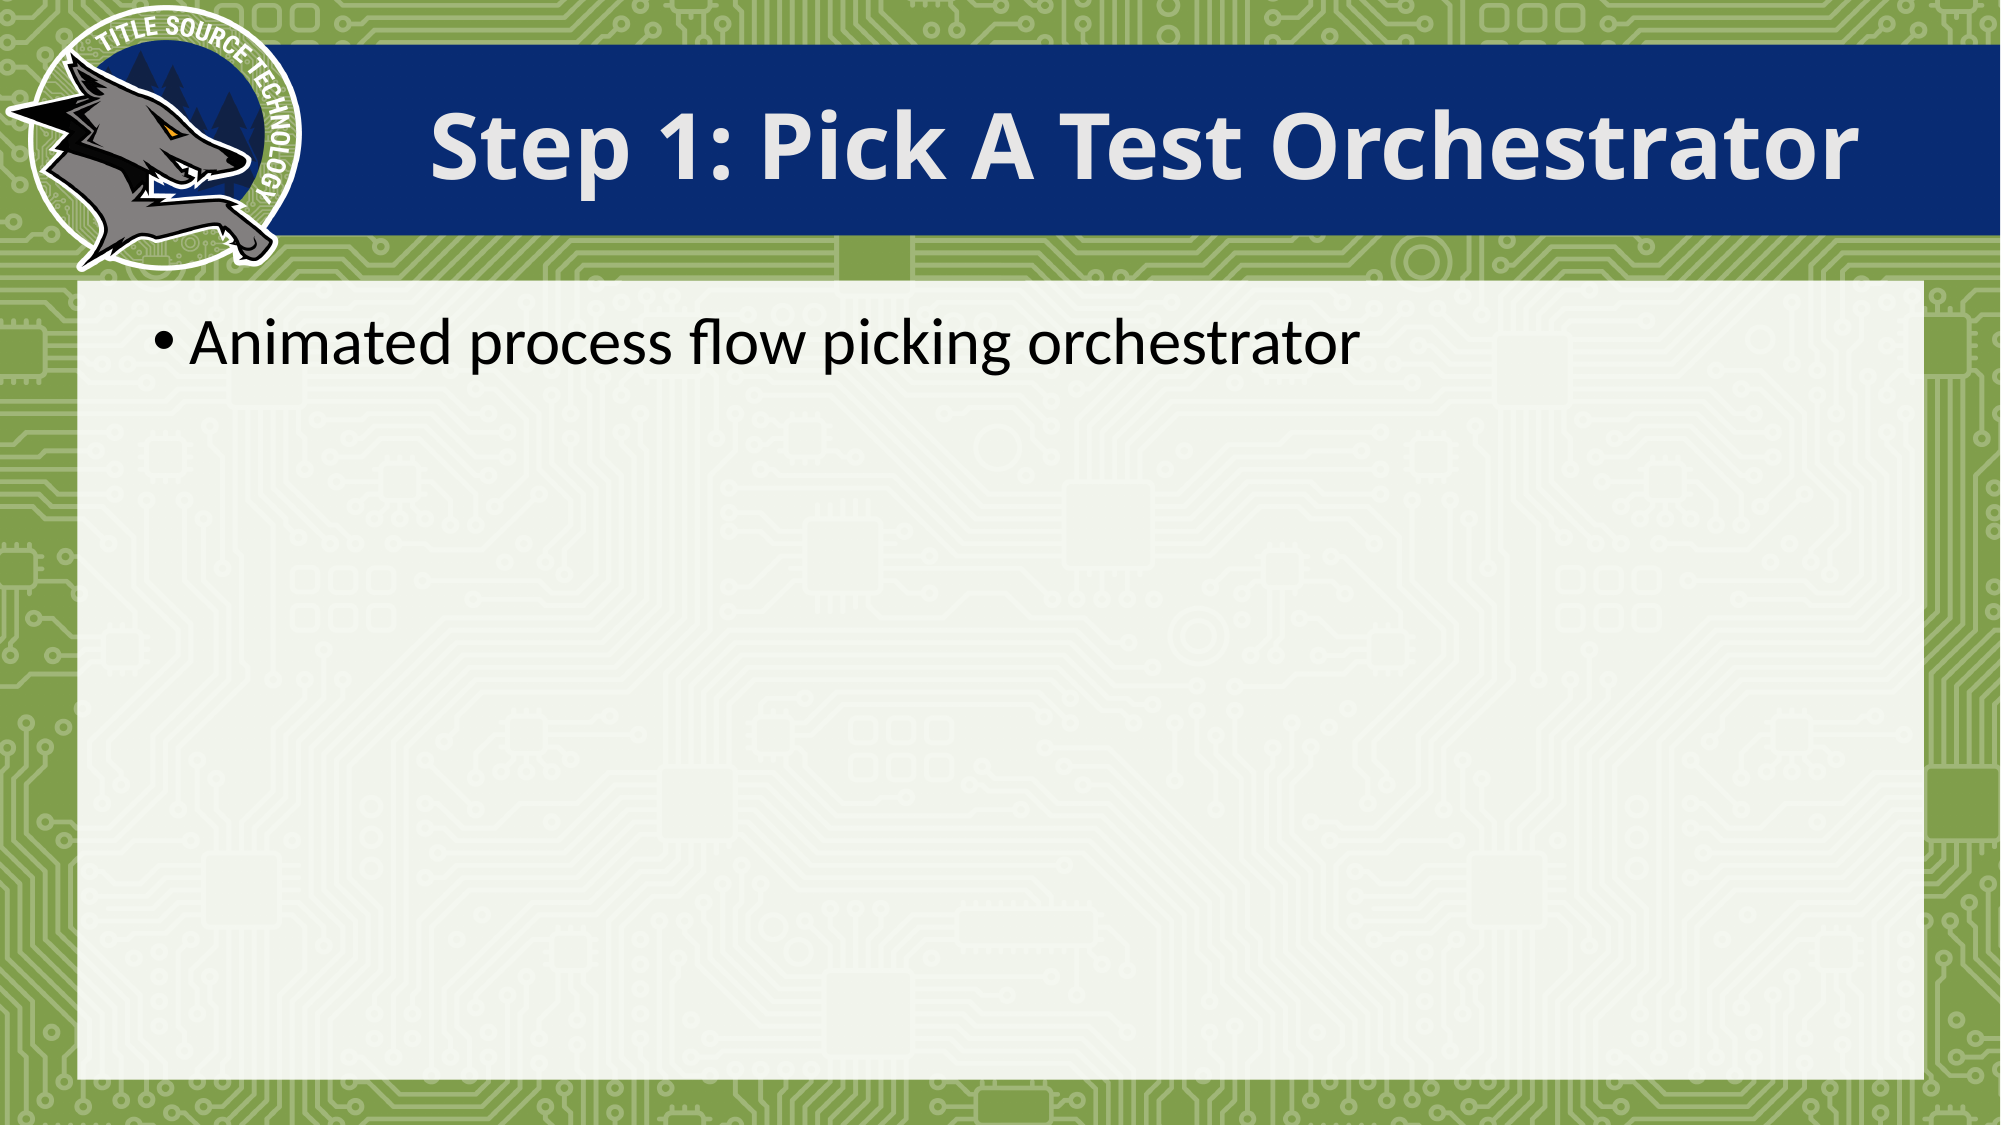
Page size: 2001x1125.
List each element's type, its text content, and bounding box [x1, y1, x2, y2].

title Step 1: Pick A Test Orchestrator [414, 41, 2000, 259]
picture [0, 0, 2001, 1125]
list Animated process flow picking orchestrator [137, 299, 1863, 1014]
